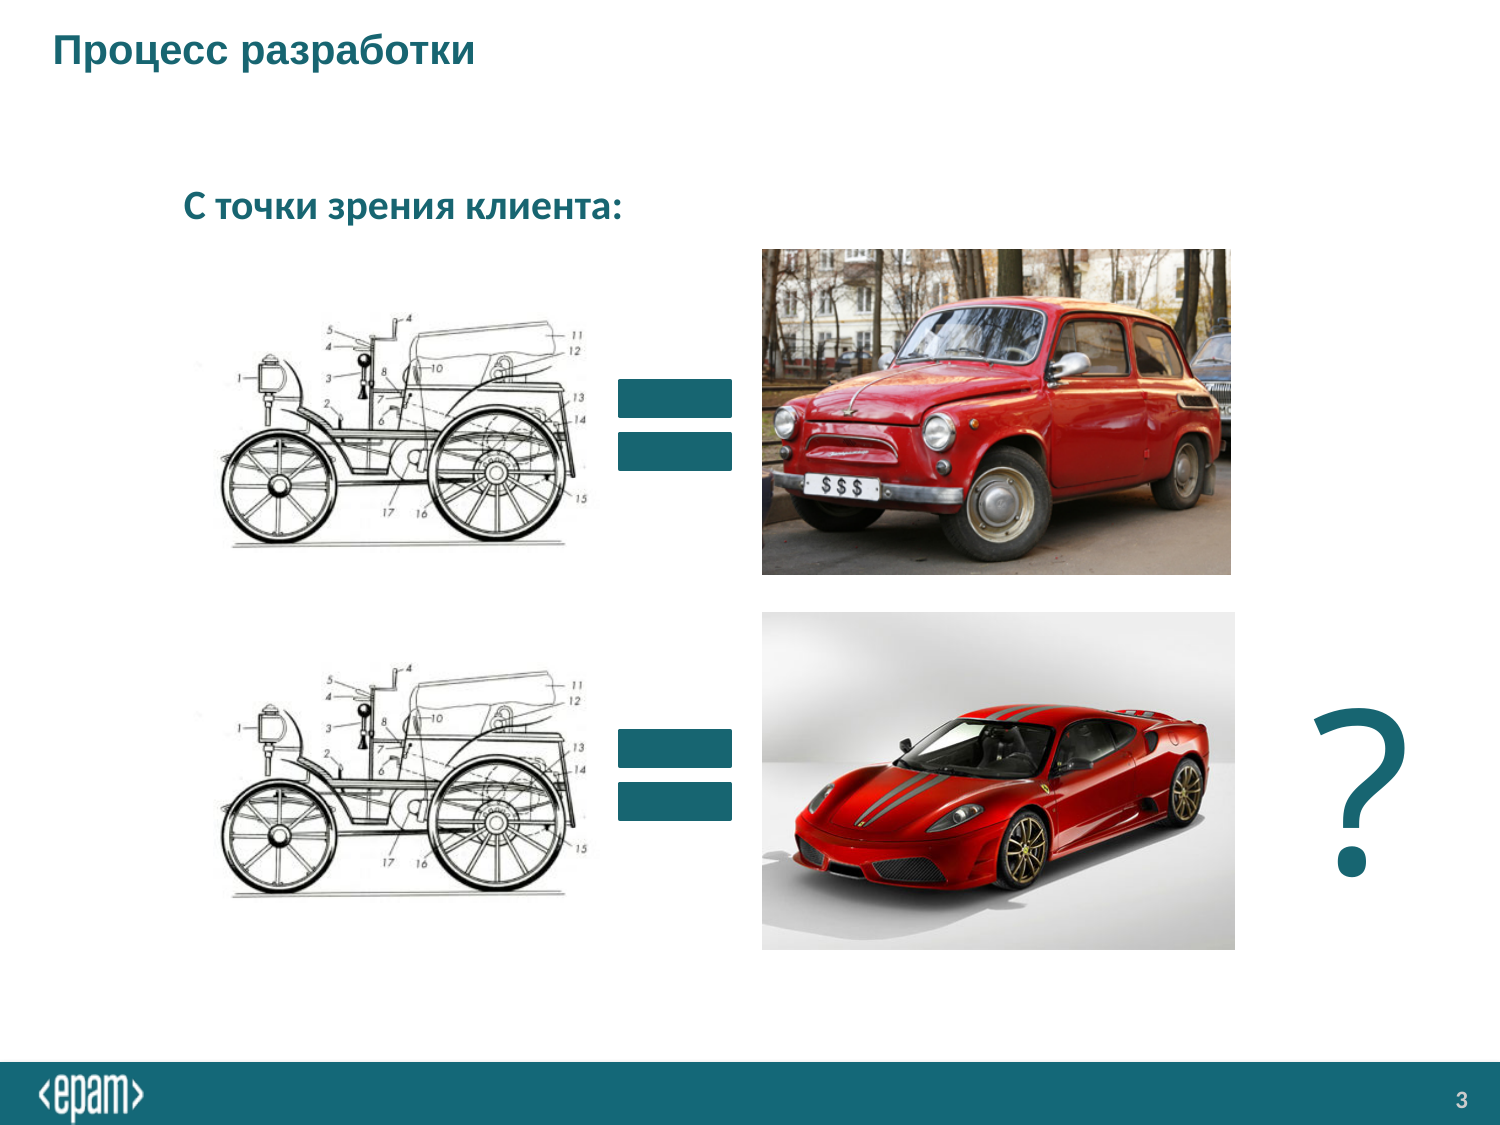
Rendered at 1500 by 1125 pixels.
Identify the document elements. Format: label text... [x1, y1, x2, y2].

text_box С точки зрения клиента: [131, 151, 644, 255]
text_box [174, 249, 1447, 951]
picture [38, 1074, 144, 1125]
title Процесс разработки [0, 0, 1500, 95]
